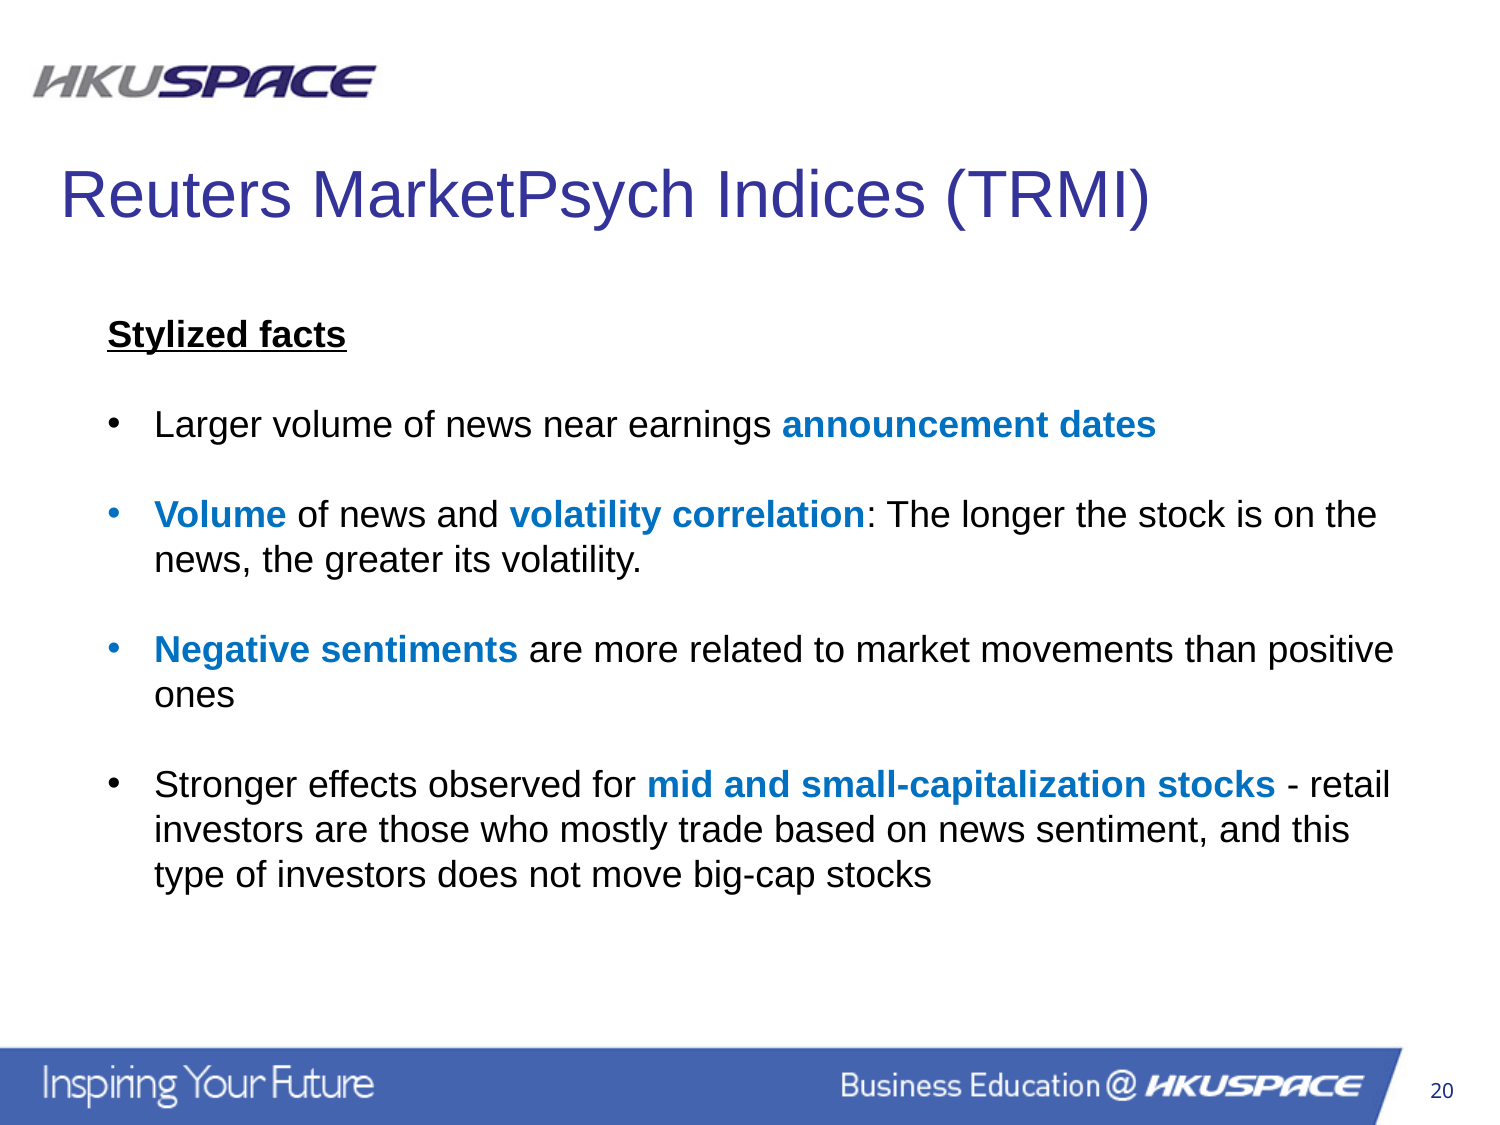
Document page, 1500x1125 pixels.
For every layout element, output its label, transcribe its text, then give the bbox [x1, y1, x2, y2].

slide_number 20 [1415, 1070, 1499, 1125]
text_box [64, 278, 1483, 1047]
text_box Stylized facts Larger volume of news near earnings announcement dates Volume of news and volatility correlation: The longer the stock is on the news, the greater its volatility. Negative sentiments are more related to market movements than positive ones Stronger effects observed for mid and small-capitalization stocks - retail investors are those who mostly trade based on news sentiment, and this type of investors does not move big-cap stocks [92, 302, 1416, 903]
picture [0, 0, 1500, 1125]
title Reuters MarketPsych Indices (TRMI) [45, 101, 1500, 239]
